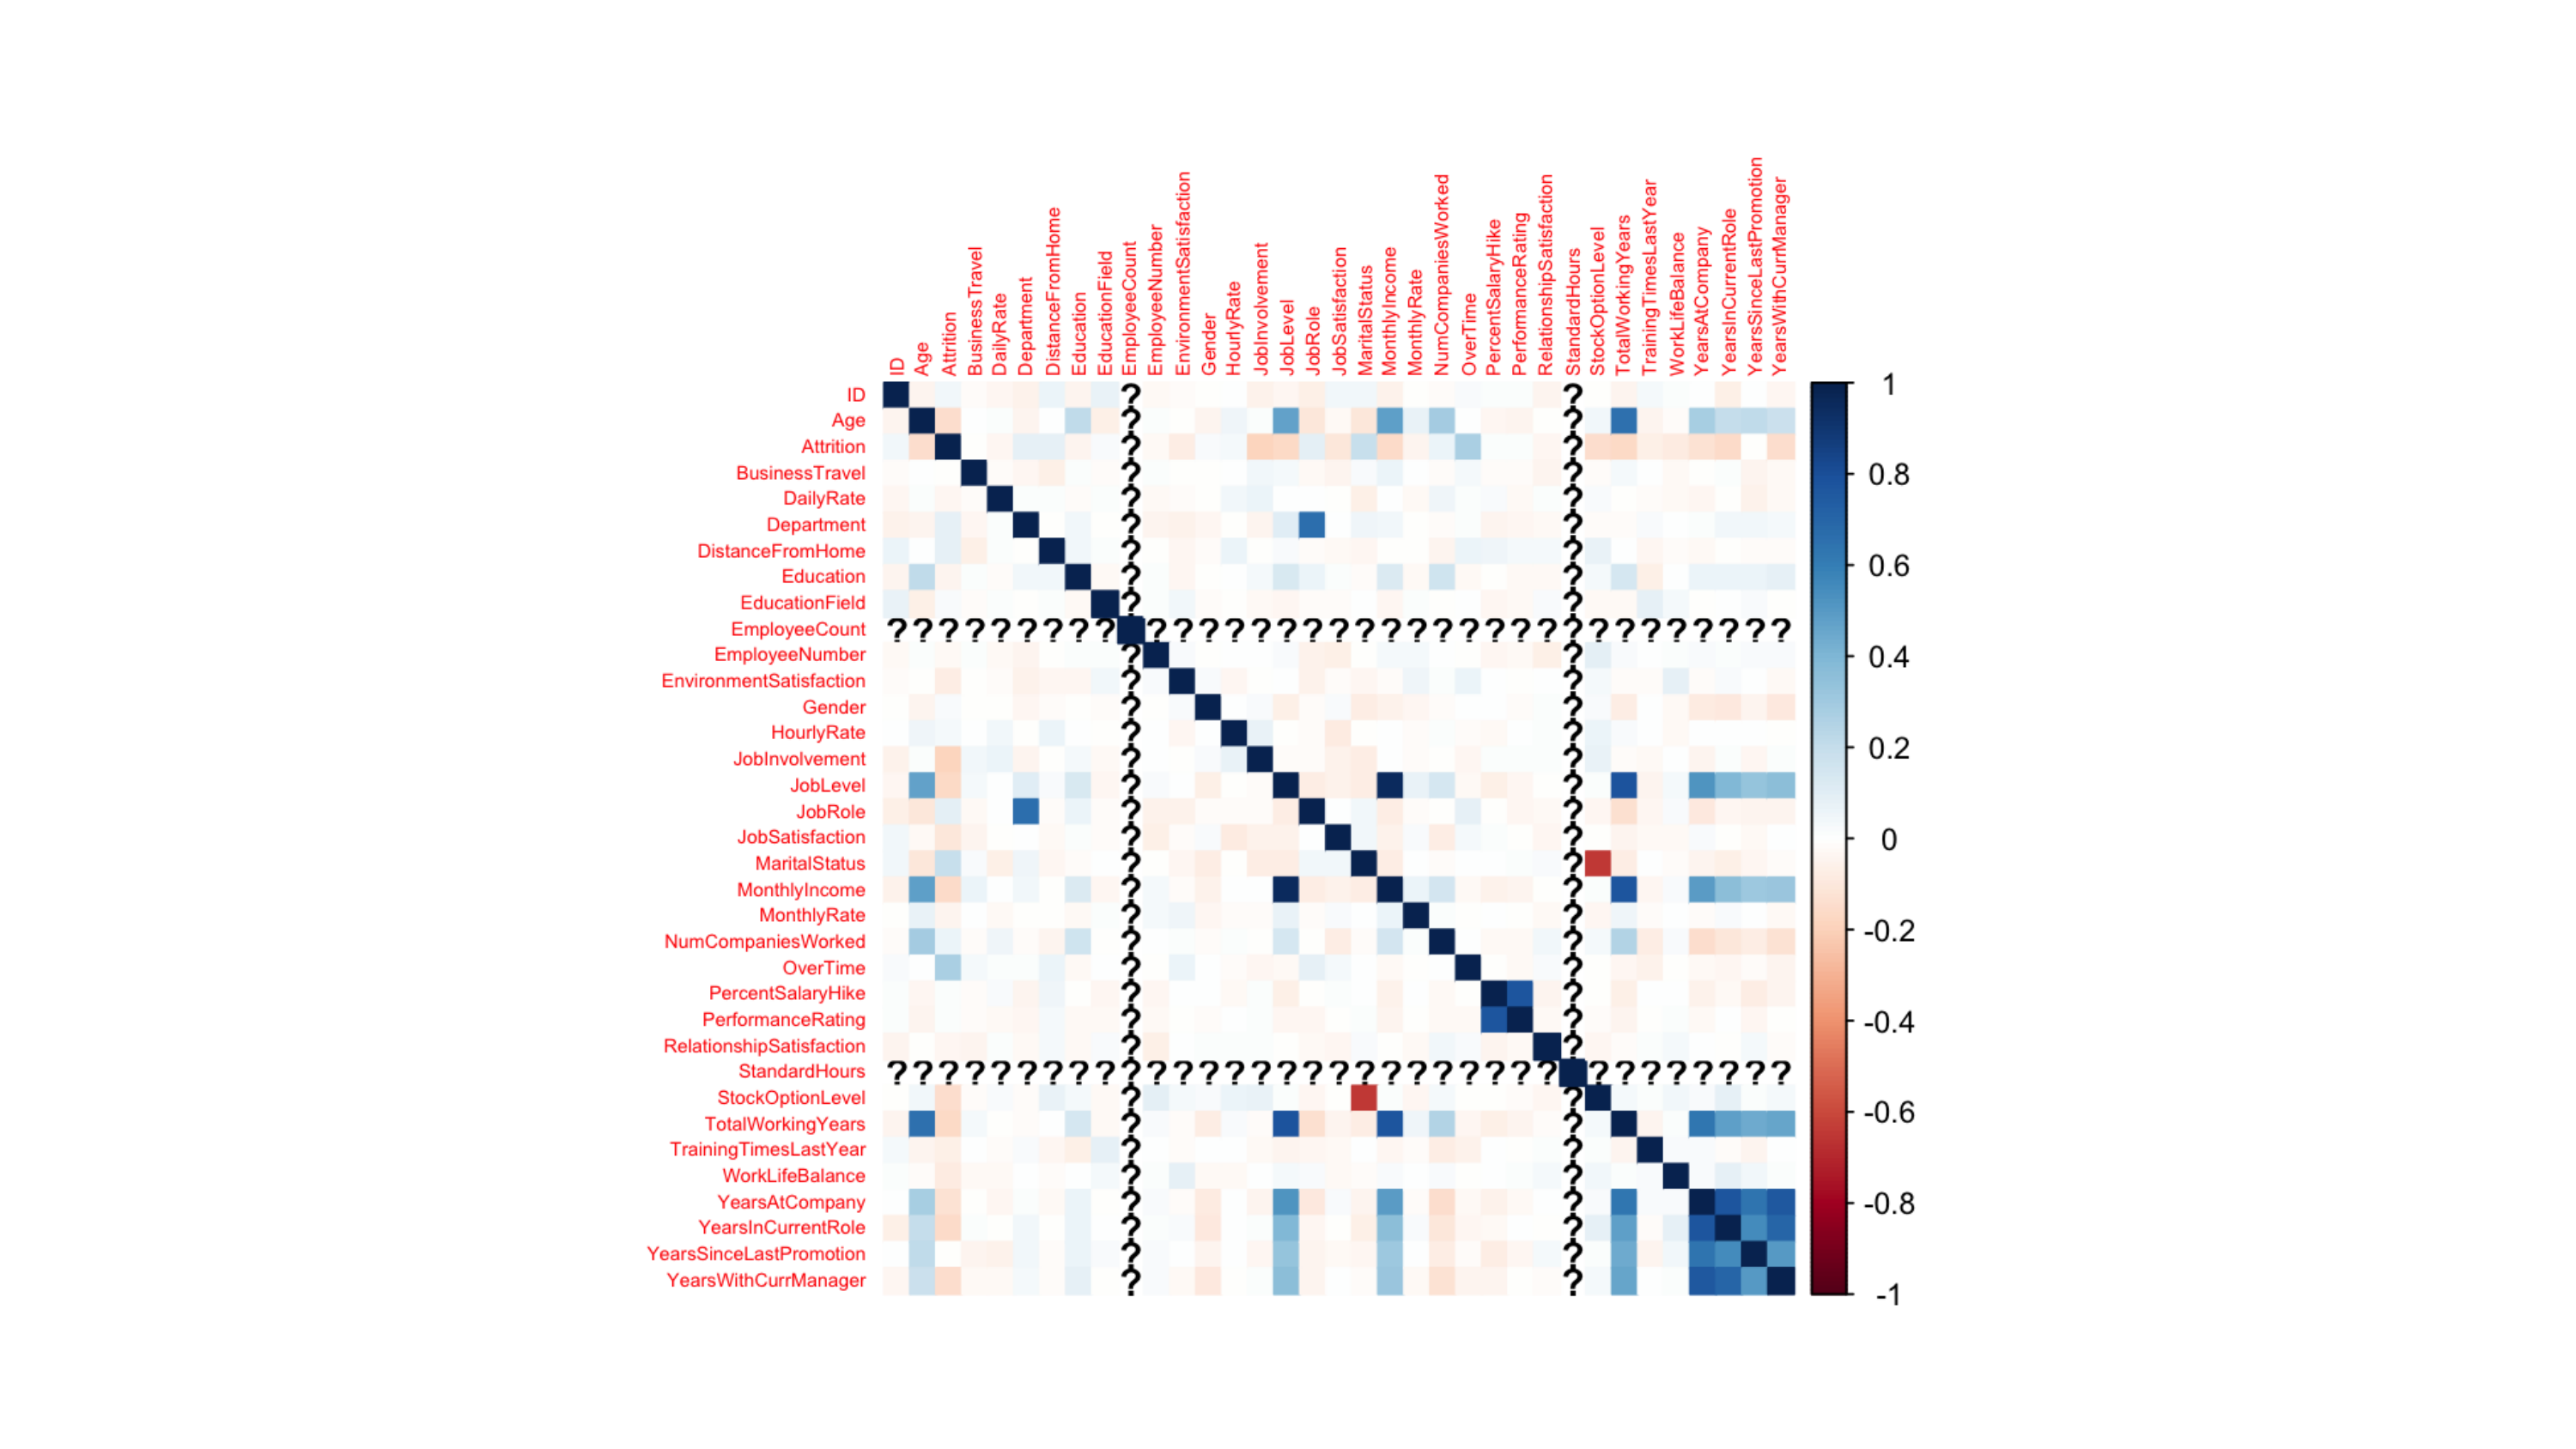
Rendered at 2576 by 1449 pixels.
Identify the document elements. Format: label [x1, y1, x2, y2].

picture [434, 136, 2142, 1313]
